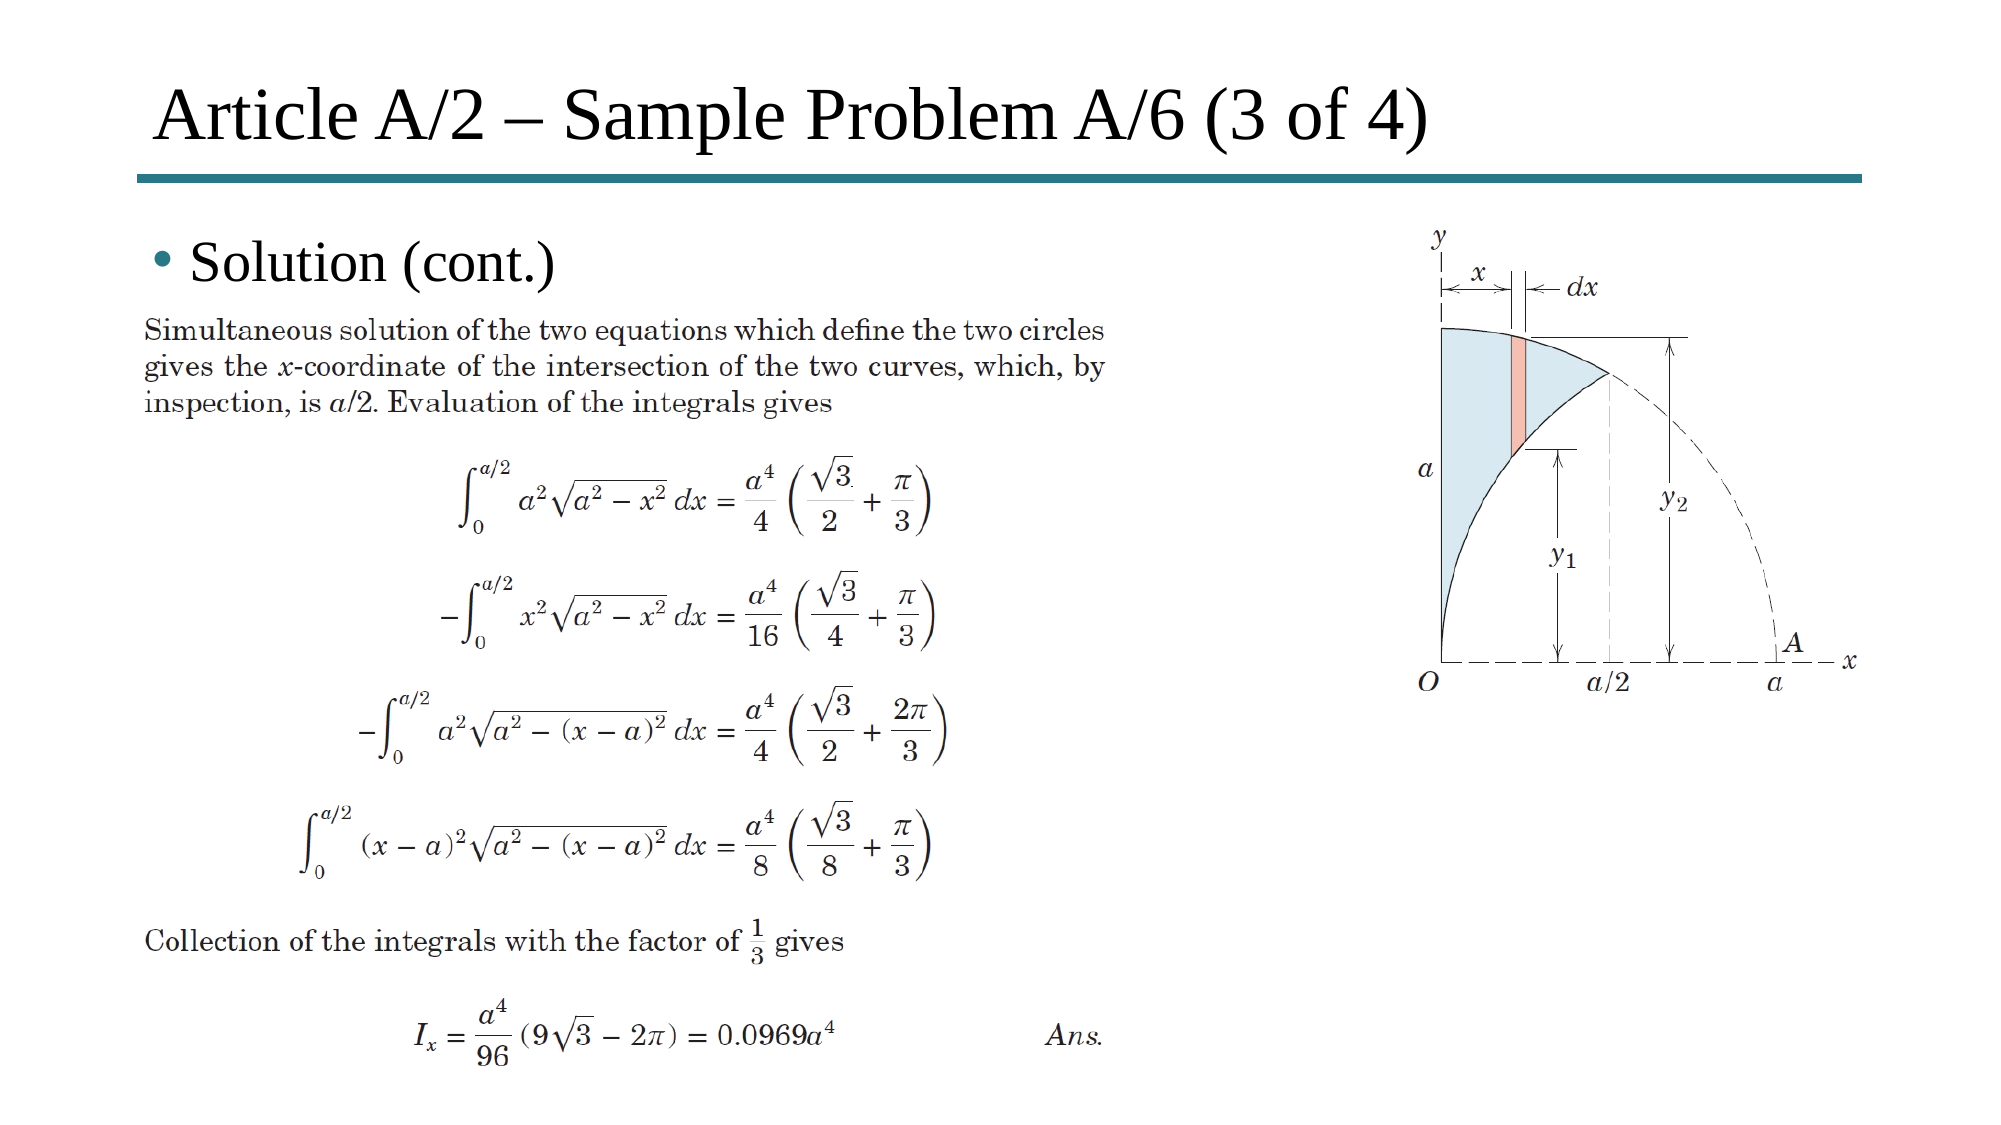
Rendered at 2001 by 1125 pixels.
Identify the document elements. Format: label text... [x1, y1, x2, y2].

list Solution (cont.) [137, 223, 1863, 1091]
picture [137, 309, 1113, 1077]
title Article A/2 – Sample Problem A/6 (3 of 4) [137, 59, 1863, 170]
picture [1412, 223, 1863, 705]
